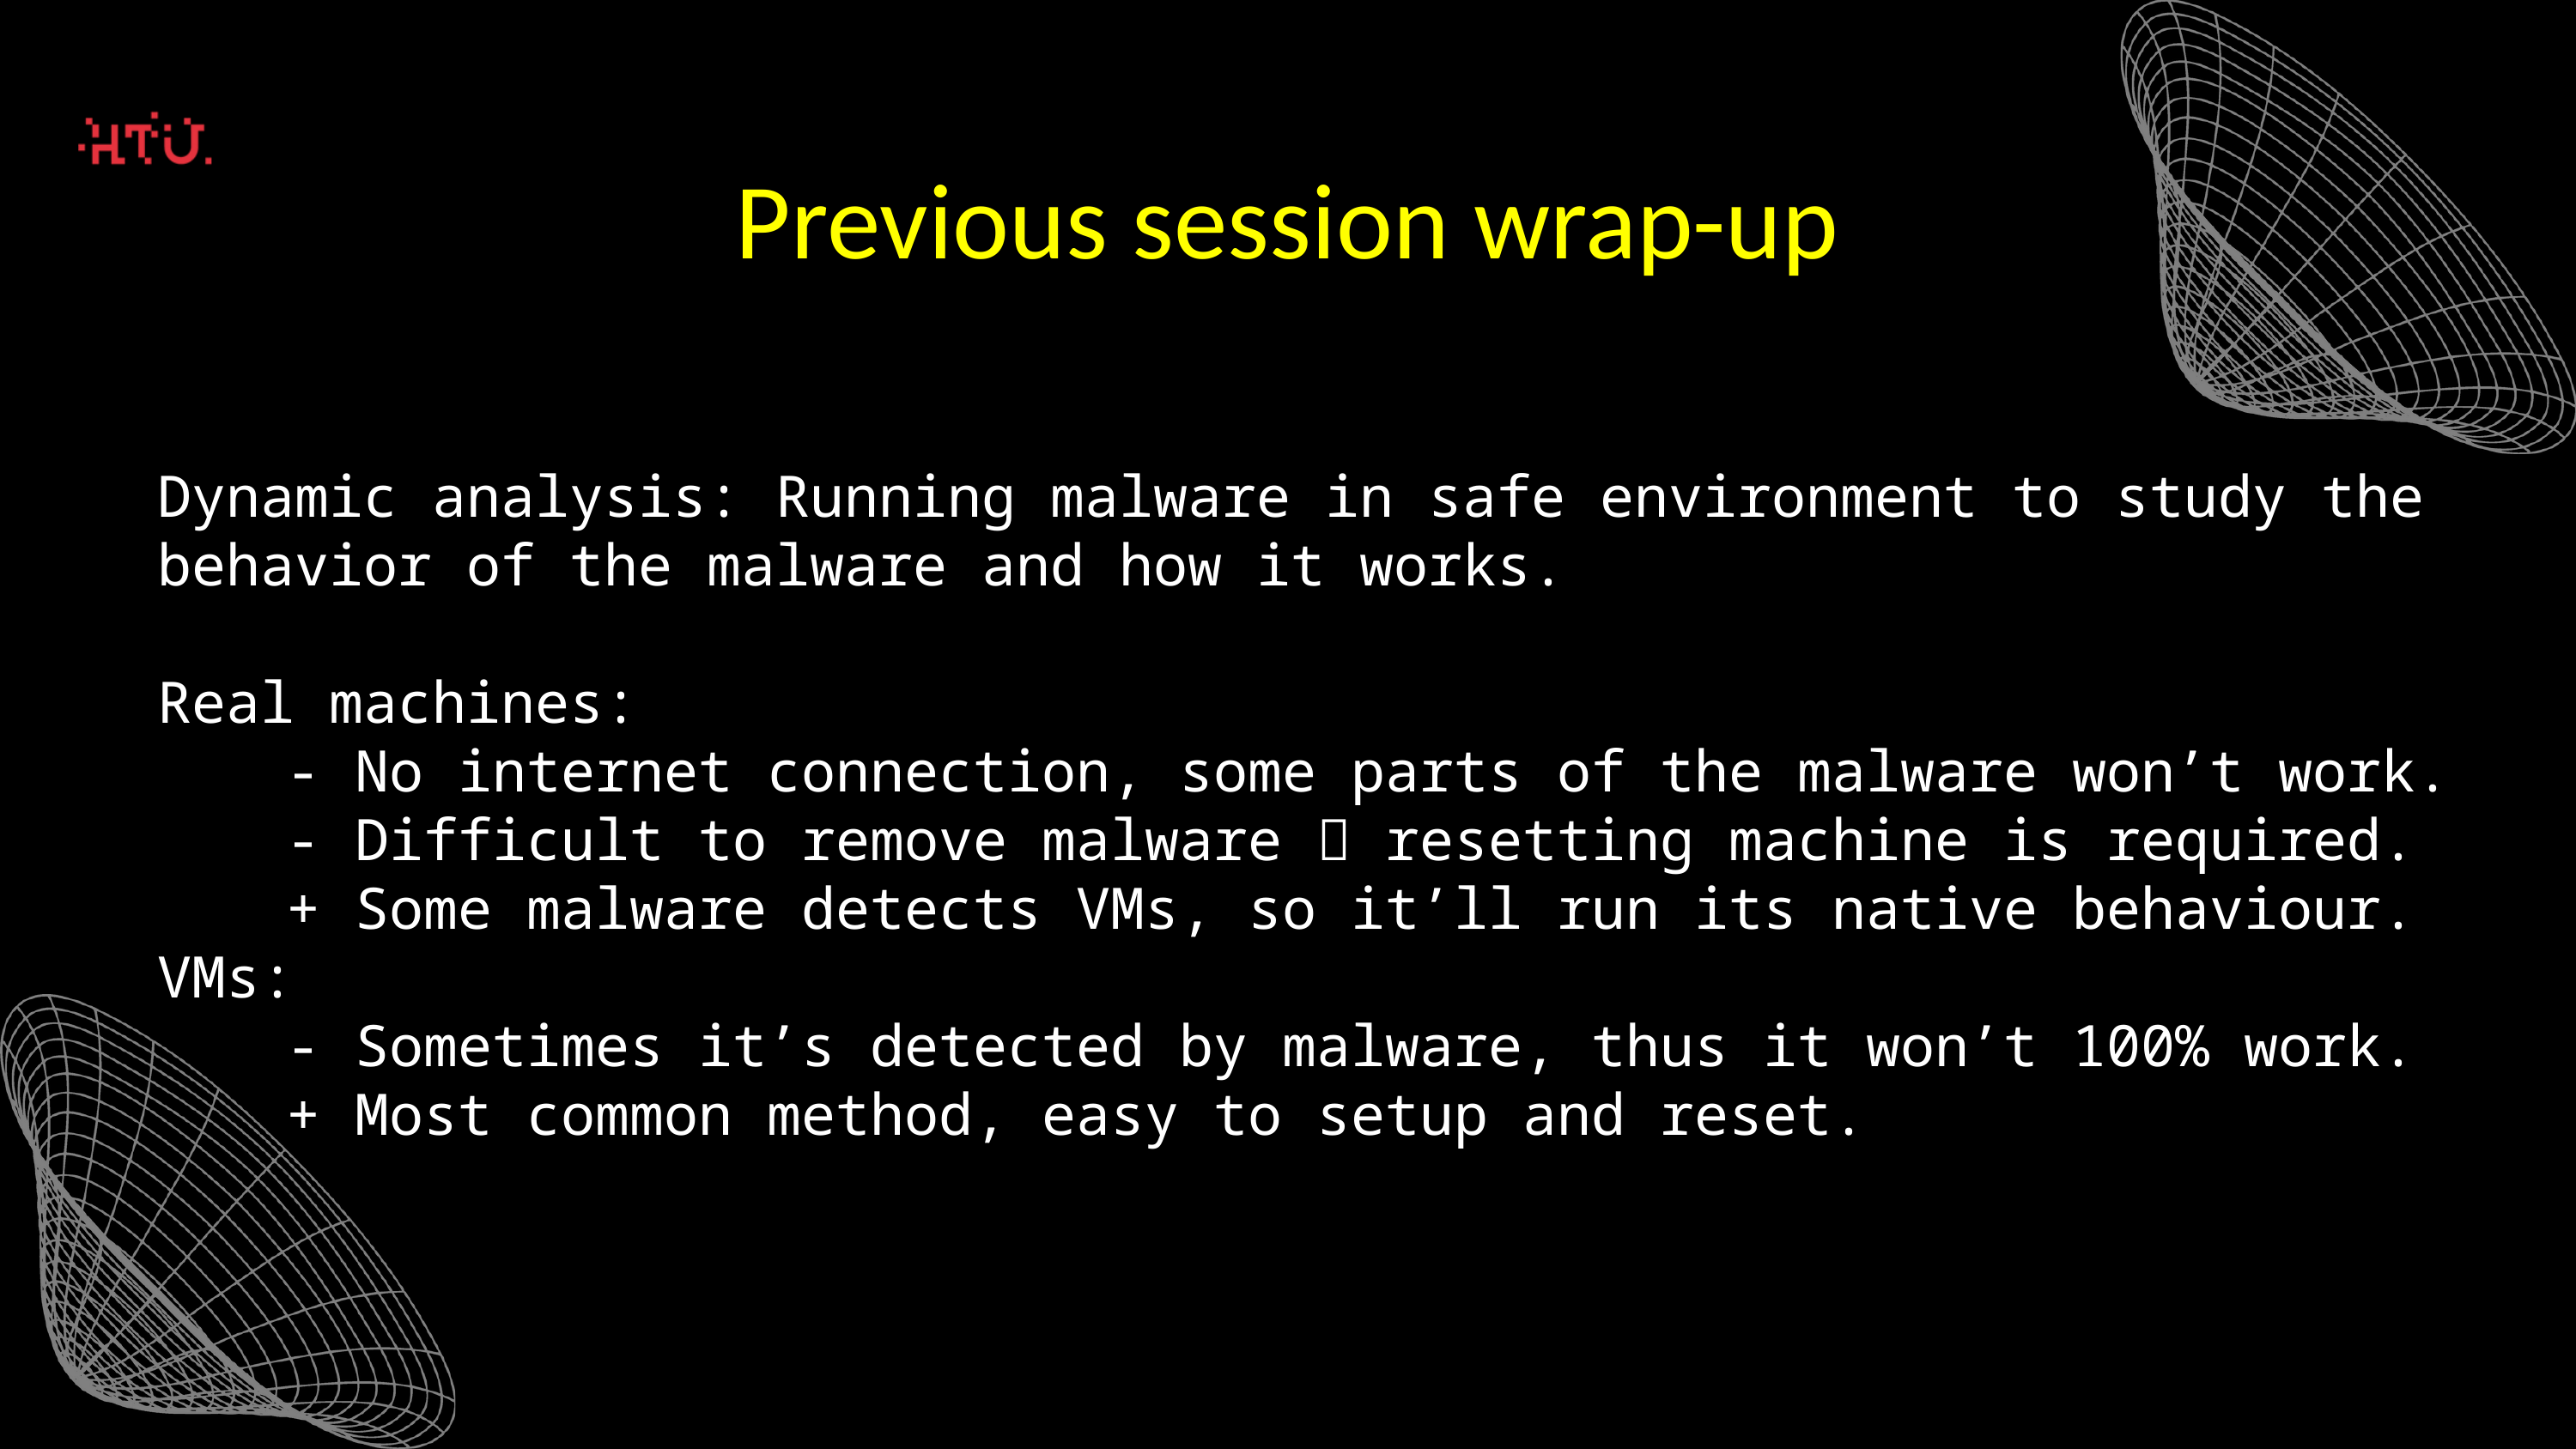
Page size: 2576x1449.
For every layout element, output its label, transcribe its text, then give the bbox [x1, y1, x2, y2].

text_box Dynamic analysis: Running malware in safe environment to study the behavior of the malware and how it works. Real machines: - No internet connection, some parts of the malware won’t work. - Difficult to remove malware  resetting machine is required. + Some malware detects VMs, so it’ll run its native behaviour. VMs: - Sometimes it’s detected by malware, thus it won’t 100% work. + Most common method, easy to setup and reset. [144, 453, 2488, 1222]
text_box [77, 71, 212, 205]
text_box [2120, 0, 2576, 454]
text_box [0, 994, 456, 1449]
text_box Previous session wrap-up [339, 144, 2237, 287]
